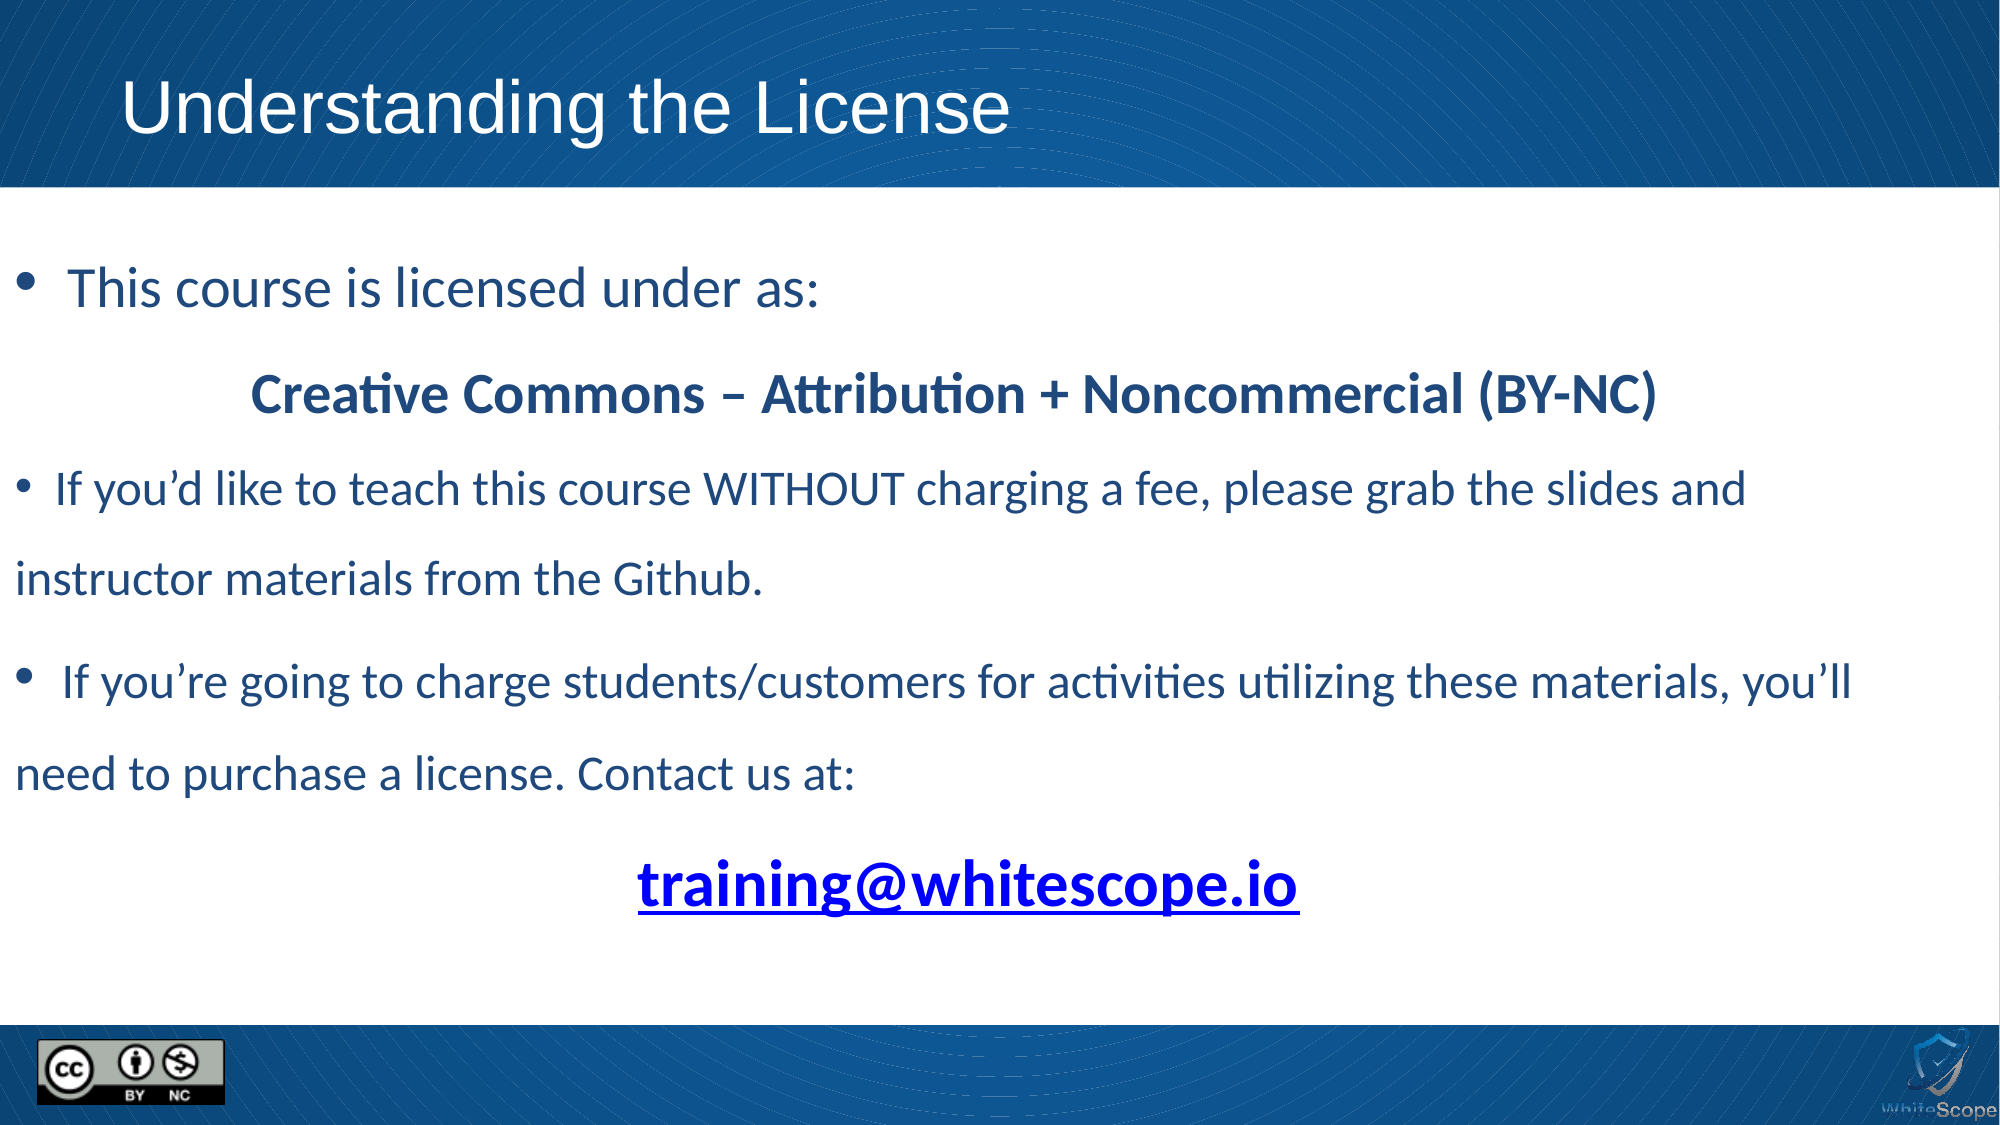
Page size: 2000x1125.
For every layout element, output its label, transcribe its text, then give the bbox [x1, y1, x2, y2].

text_box This course is licensed under as: Creative Commons – Attribution + Noncommercial (BY-NC) If you’d like to teach this course WITHOUT charging a fee, please grab the slides and instructor materials from the Github. If you’re going to charge students/customers for activities utilizing these materials, you’ll need to purchase a license. Contact us at: training@whitescope.io [0, 193, 1938, 1048]
picture [37, 1048, 225, 1105]
title Understanding the License [99, 45, 1900, 162]
picture [1862, 1016, 2000, 1125]
